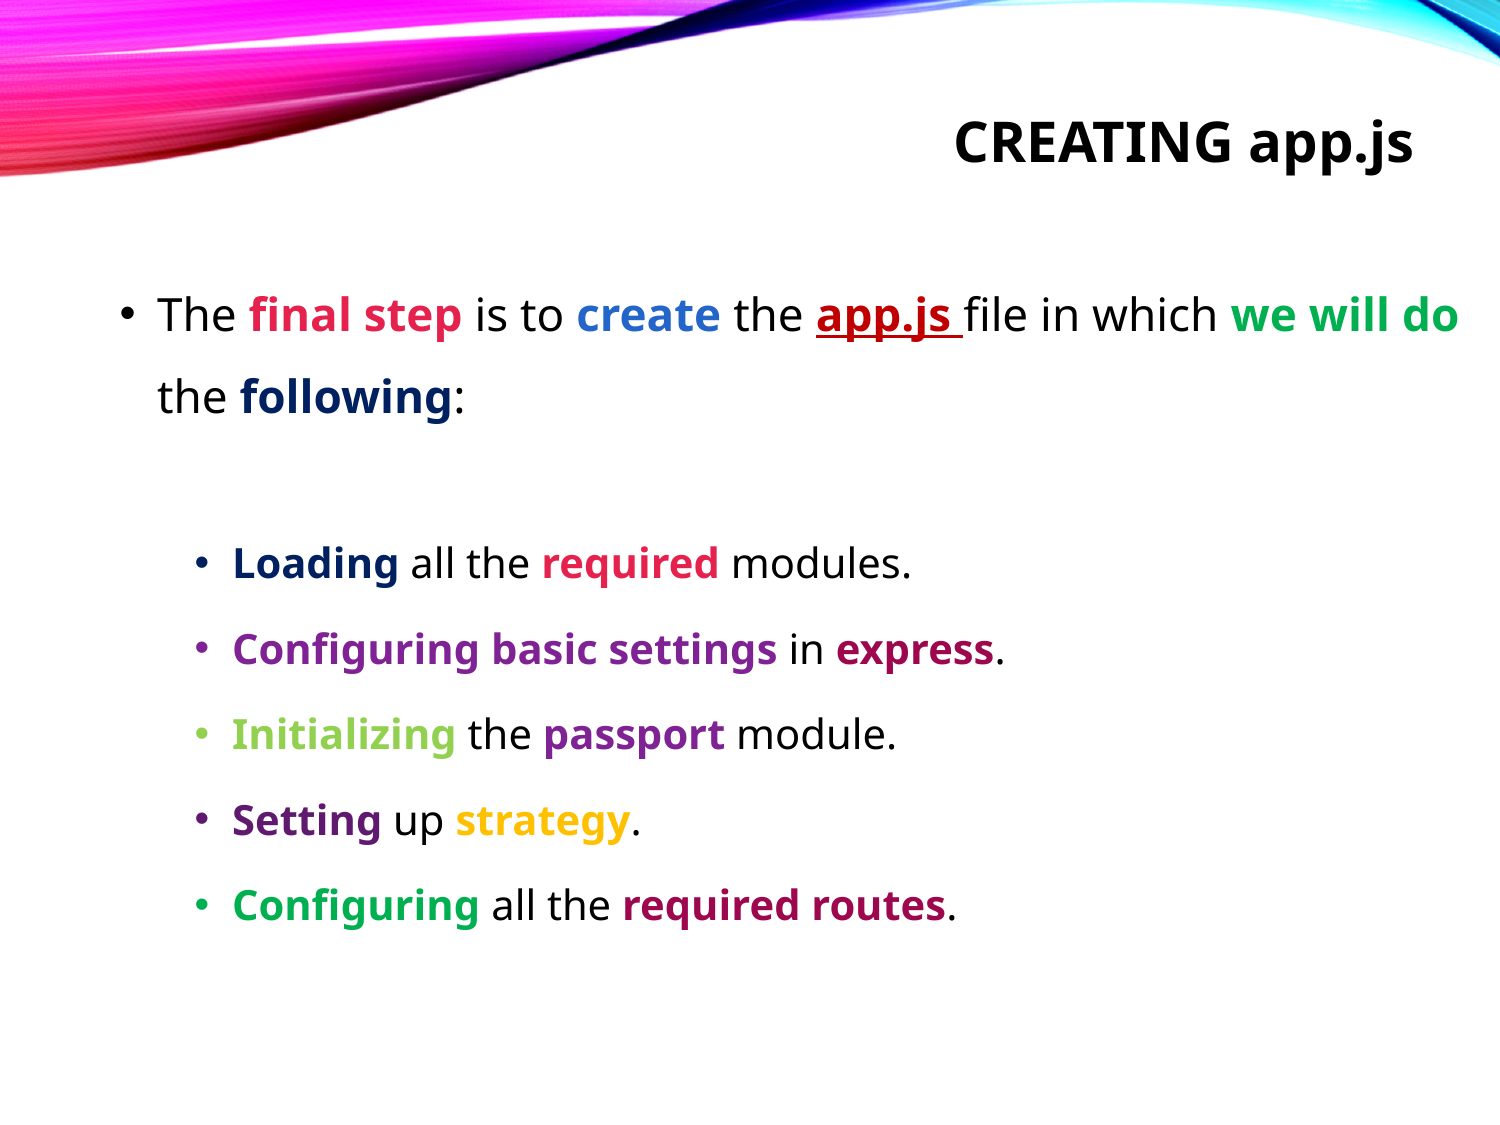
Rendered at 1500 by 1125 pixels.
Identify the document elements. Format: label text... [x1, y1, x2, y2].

title Creating app.js [383, 38, 1431, 250]
picture [0, 0, 1500, 178]
list The final step is to create the app.js file in which we will do the following: Loading all the required modules. Configuring basic settings in express. Initializing the passport module. Setting up strategy. Configuring all the required routes. [29, 250, 1475, 1111]
